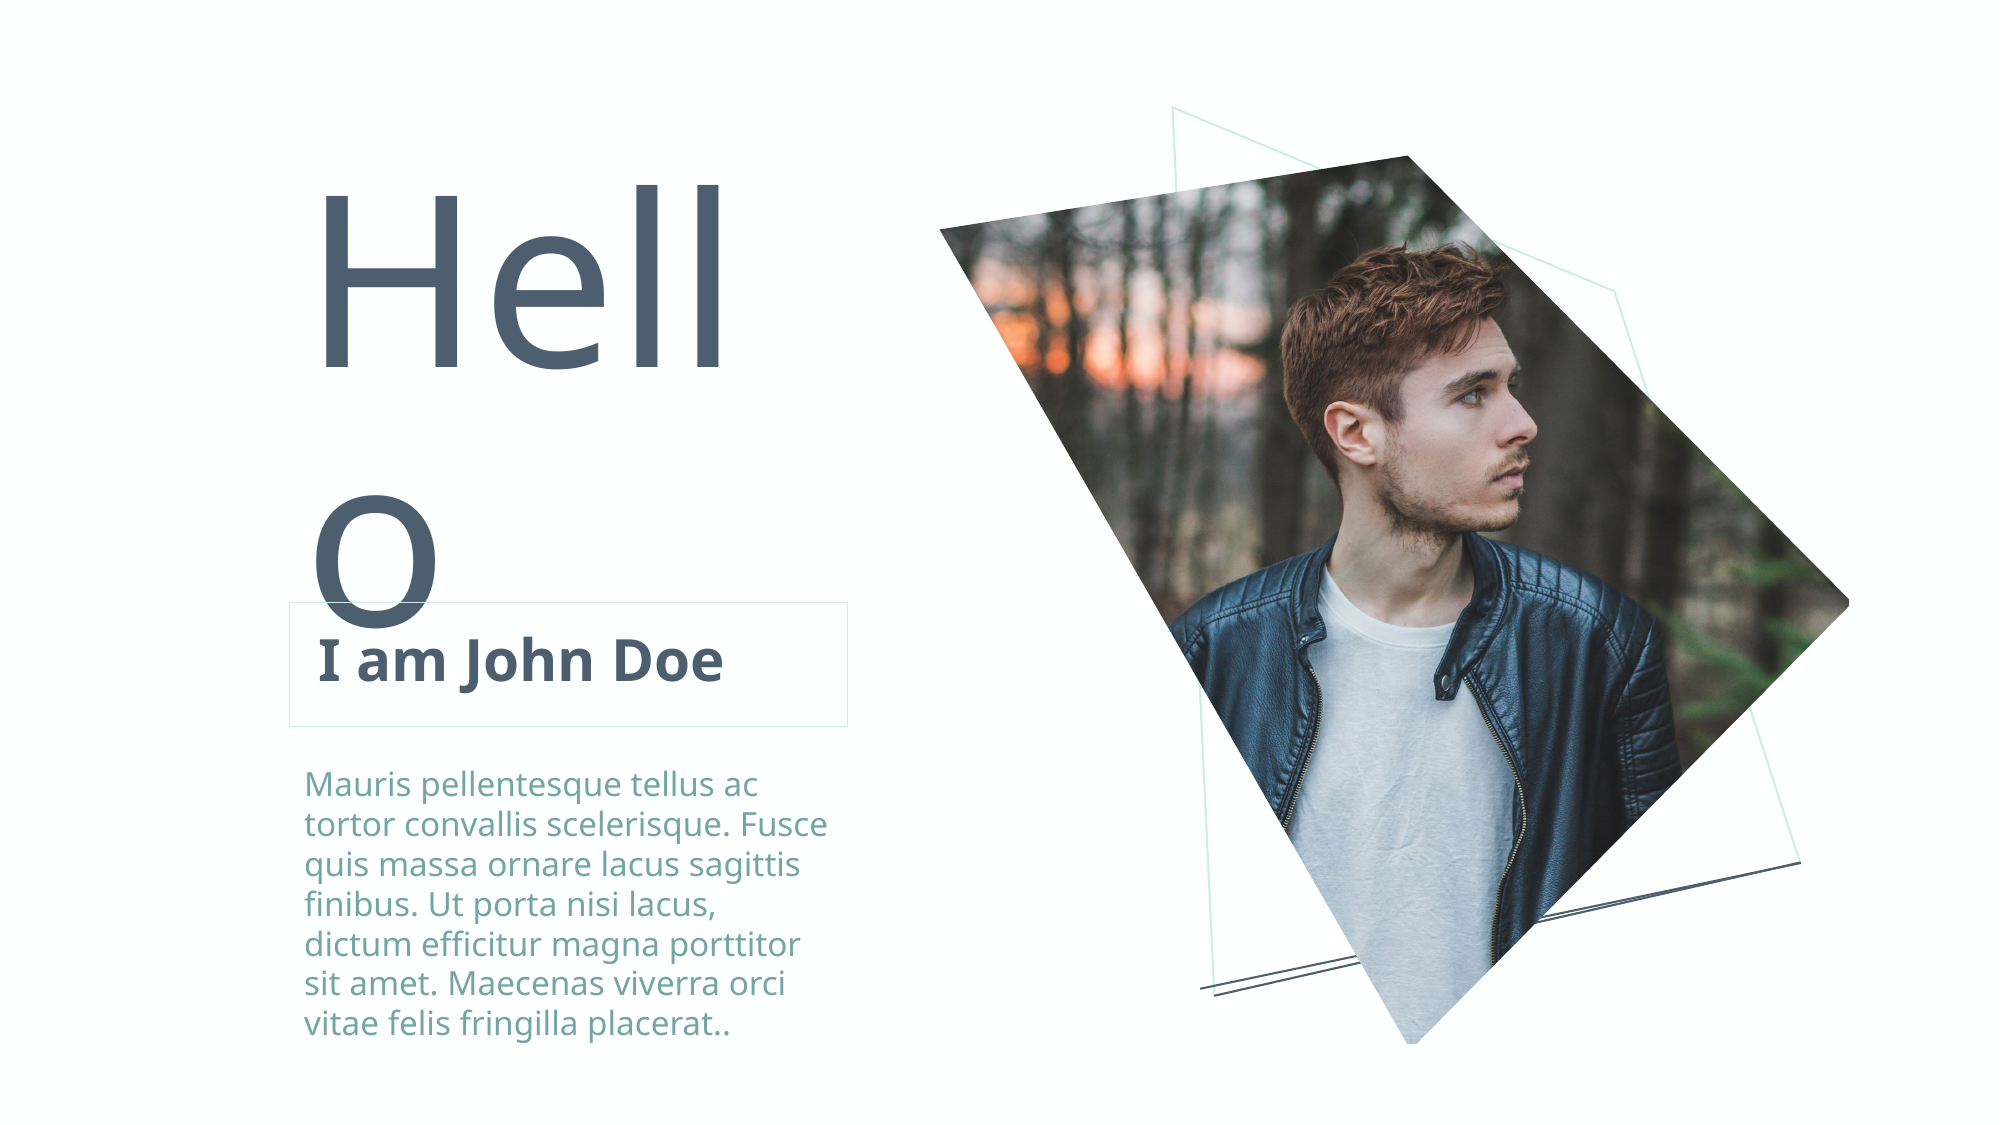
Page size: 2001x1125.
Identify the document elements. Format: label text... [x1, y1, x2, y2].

list Mauris pellentesque tellus ac tortor convallis scelerisque. Fusce quis massa ornare lacus sagittis finibus. Ut porta nisi lacus, dictum efficitur magna porttitor sit amet. Maecenas viverra orci vitae felis fringilla placerat.. [289, 755, 848, 996]
picture [939, 155, 1850, 1045]
title Hello [289, 310, 848, 529]
list I am John Doe [289, 602, 848, 727]
